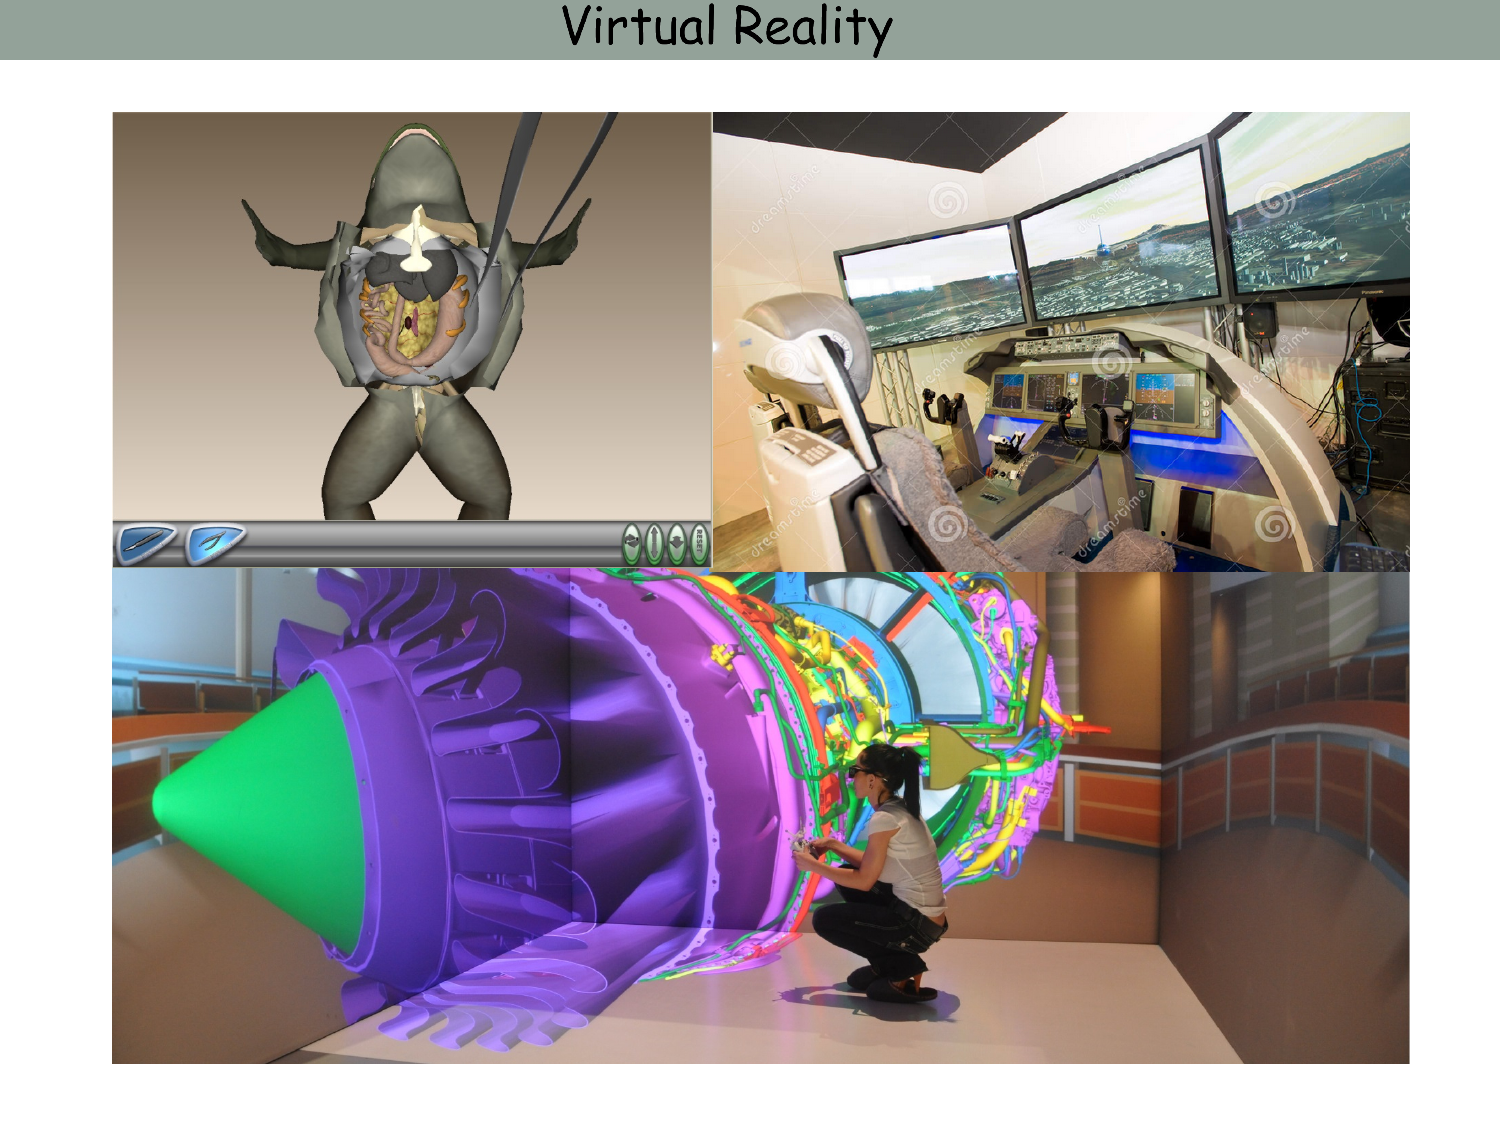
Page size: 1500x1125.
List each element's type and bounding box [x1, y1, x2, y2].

picture [561, 3, 893, 58]
picture [112, 112, 1410, 1064]
